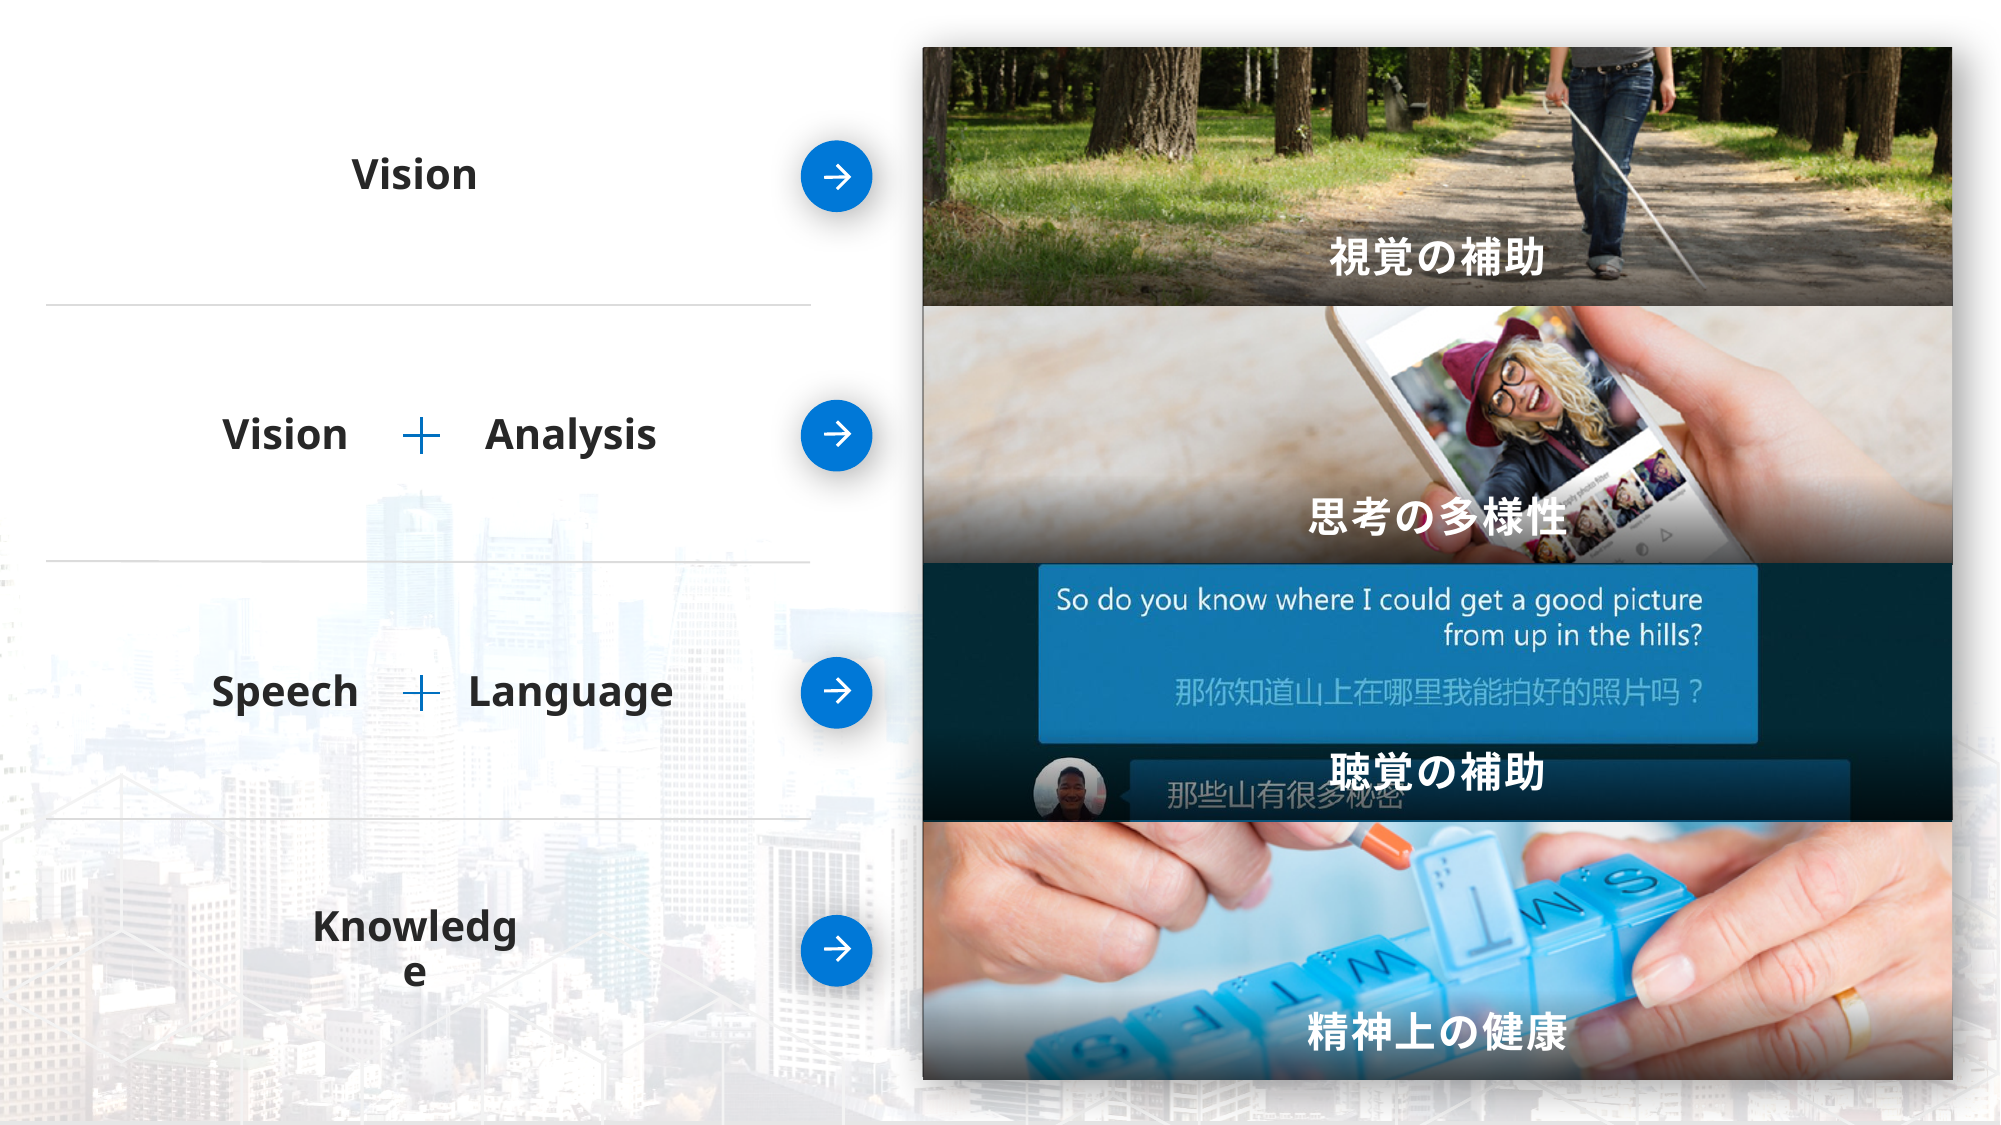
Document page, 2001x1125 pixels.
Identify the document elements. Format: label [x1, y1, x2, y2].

text_box [45, 563, 1953, 823]
text_box [45, 46, 1953, 306]
text_box [302, 823, 1953, 1081]
text_box [45, 306, 1953, 563]
